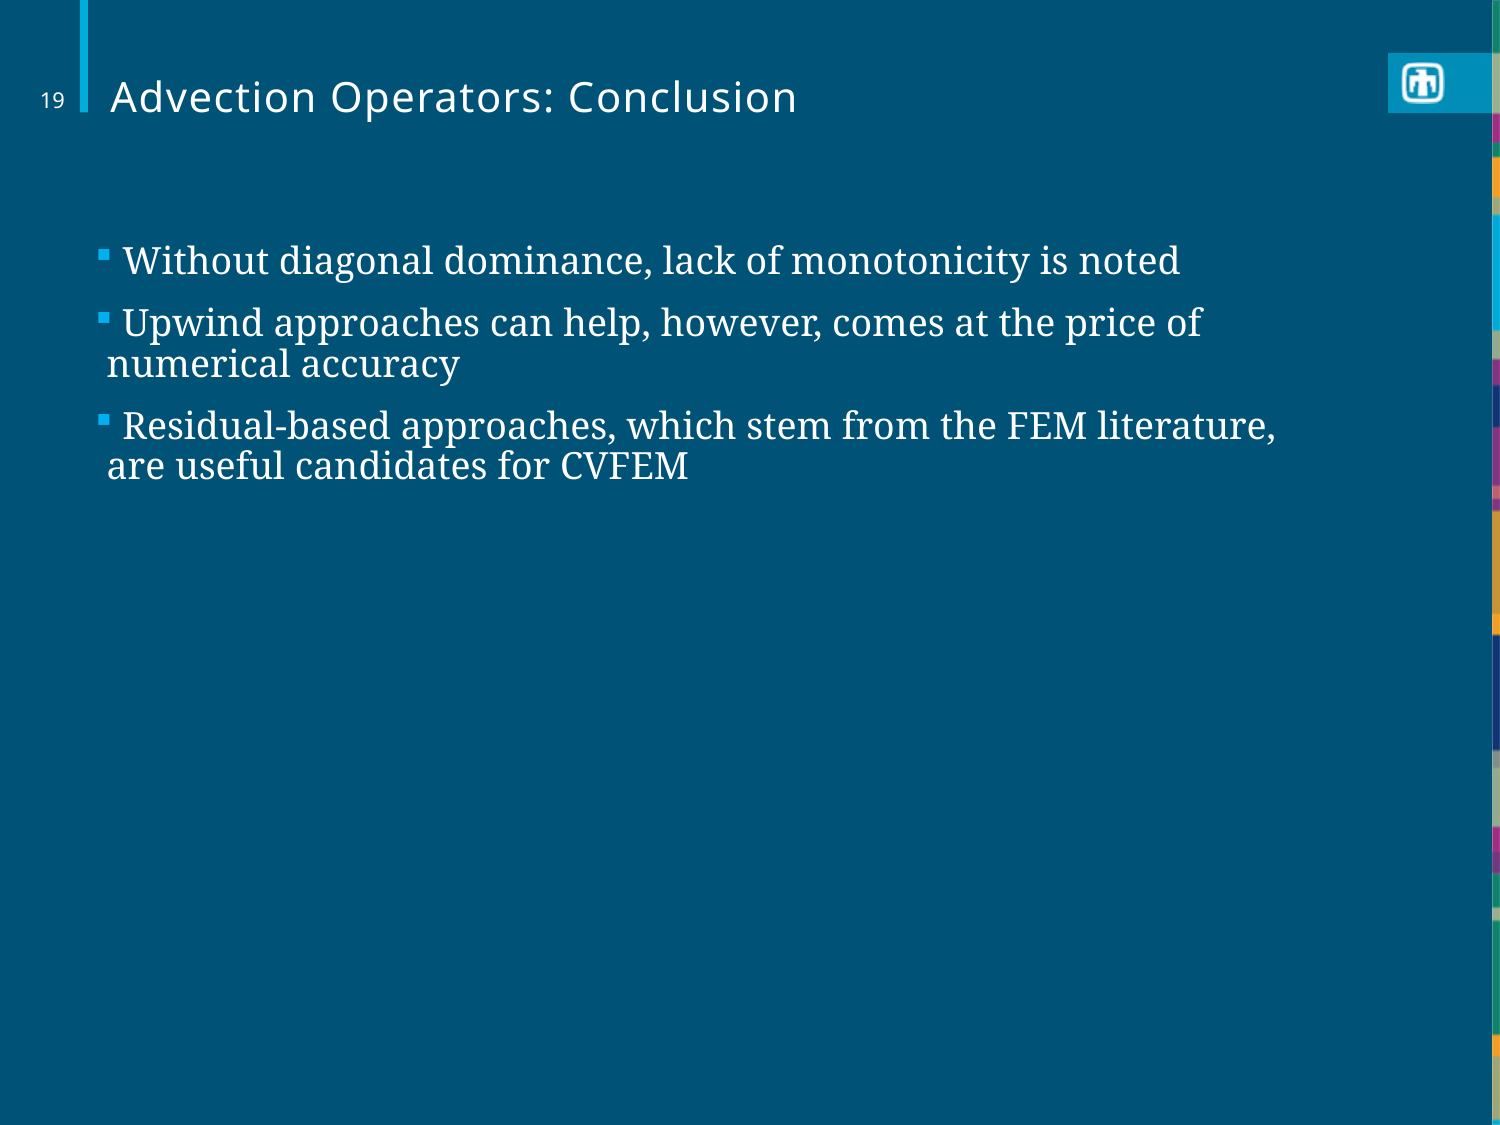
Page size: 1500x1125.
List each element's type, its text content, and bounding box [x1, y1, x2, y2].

title Advection Operators: Conclusion [95, 35, 1333, 129]
picture [1493, 1, 1499, 215]
picture [1402, 63, 1444, 103]
picture [1493, 330, 1499, 1120]
slide_number 19 [7, 71, 80, 132]
list Without diagonal dominance, lack of monotonicity is noted Upwind approaches can help, however, comes at the price of numerical accuracy Residual-based approaches, which stem from the FEM literature, are useful candidates for CVFEM [95, 234, 1333, 798]
